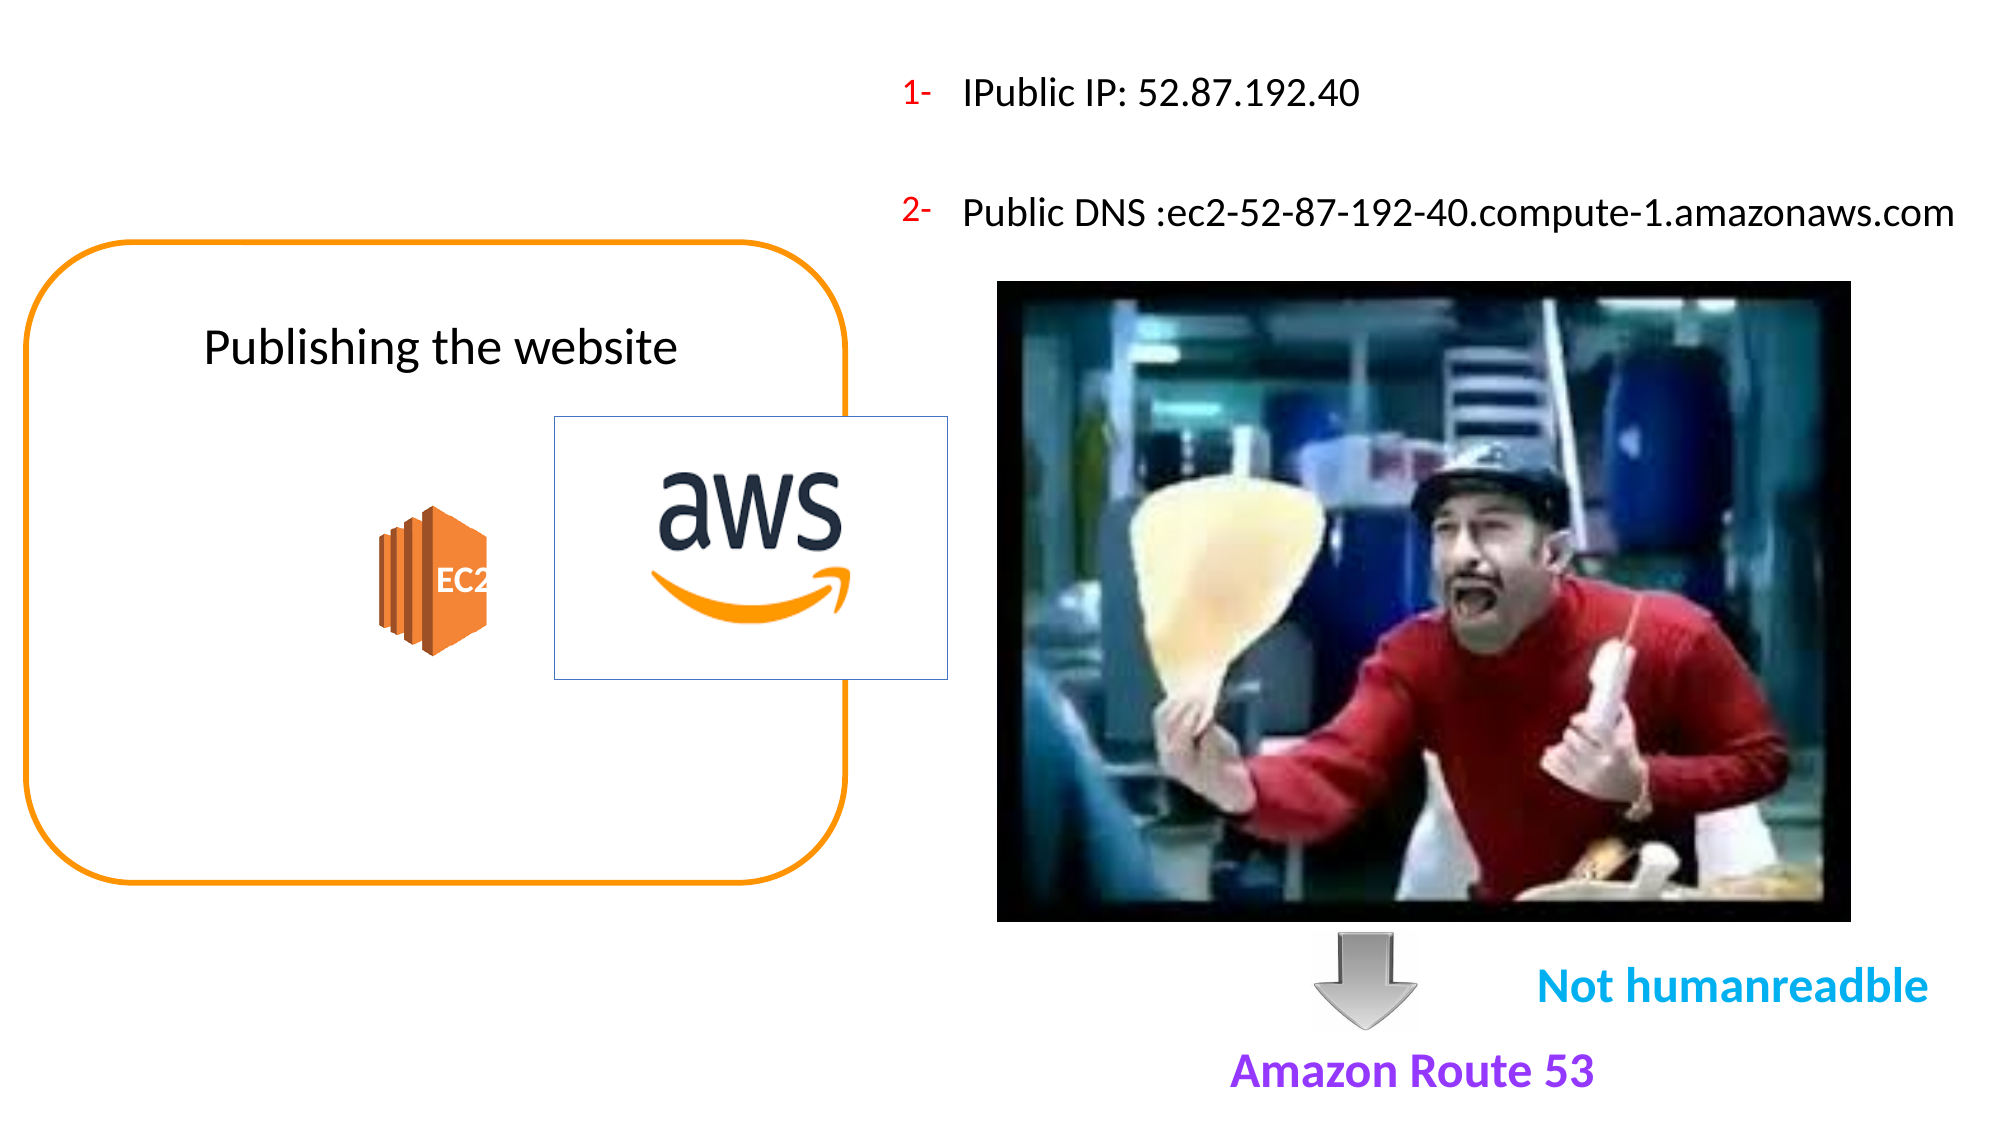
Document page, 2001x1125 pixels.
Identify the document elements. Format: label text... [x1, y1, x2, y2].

text_box 1- [886, 59, 948, 120]
picture [997, 281, 1851, 922]
picture [342, 476, 523, 685]
text_box IPublic IP: 52.87.192.40 [947, 56, 1476, 122]
text_box Public DNS :ec2-52-87-192-40.compute-1.amazonaws.com [947, 176, 2000, 292]
picture [1314, 926, 1415, 1034]
text_box Not humanreadble [1522, 945, 1945, 1021]
text_box Publishing the website [188, 304, 823, 383]
text_box Amazon Route 53 [1215, 1030, 1621, 1105]
picture [554, 416, 948, 680]
text_box 2- [886, 176, 948, 237]
text_box [24, 241, 847, 884]
